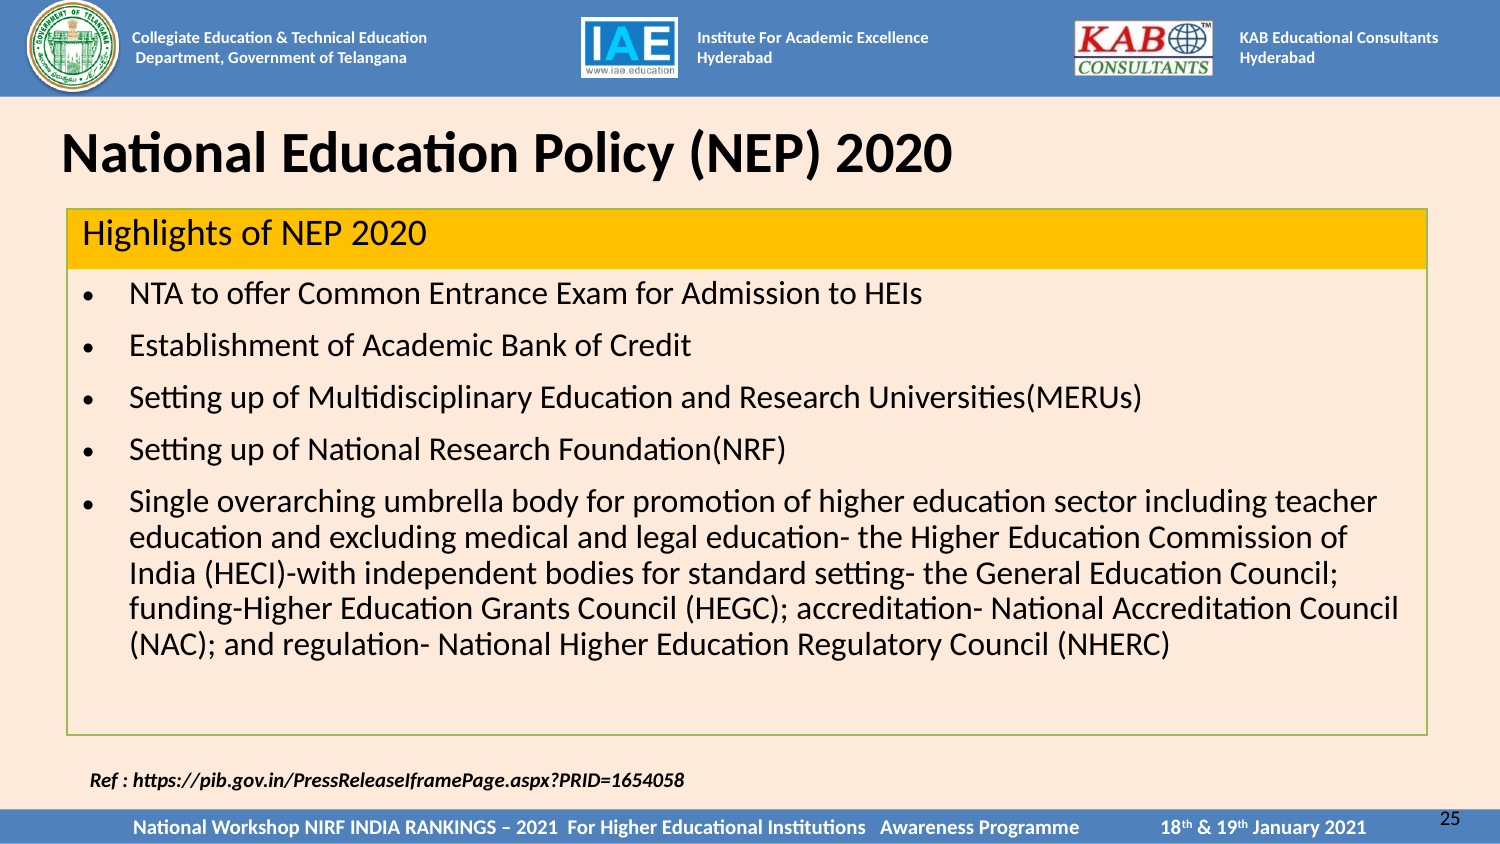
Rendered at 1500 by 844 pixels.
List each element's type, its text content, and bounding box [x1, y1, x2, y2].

title National Education Policy (NEP) 2020 [47, 106, 1448, 248]
picture [581, 17, 678, 78]
table_header Highlights of NEP 2020 [68, 210, 1426, 269]
picture [24, 0, 121, 96]
text_box Ref : https://pib.gov.in/PressReleaseIframePage.aspx?PRID=1654058 [74, 759, 825, 800]
picture [1074, 20, 1213, 76]
table_cell NTA to offer Common Entrance Exam for Admission to HEIs Establishment of Academic Bank of Credit Setting up of Multidisciplinary Education and Research Universities(MERUs) Setting up of National Research Foundation(NRF) Single overarching umbrella body for promotion of higher education sector including teacher education and excluding medical and legal education- the Higher Education Commission of India (HECI)-with independent bodies for standard setting- the General Education Council; funding-Higher Education Grants Council (HEGC); accreditation- National Accreditation Council (NAC); and regulation- National Higher Education Regulatory Council (NHERC) [68, 269, 1426, 734]
